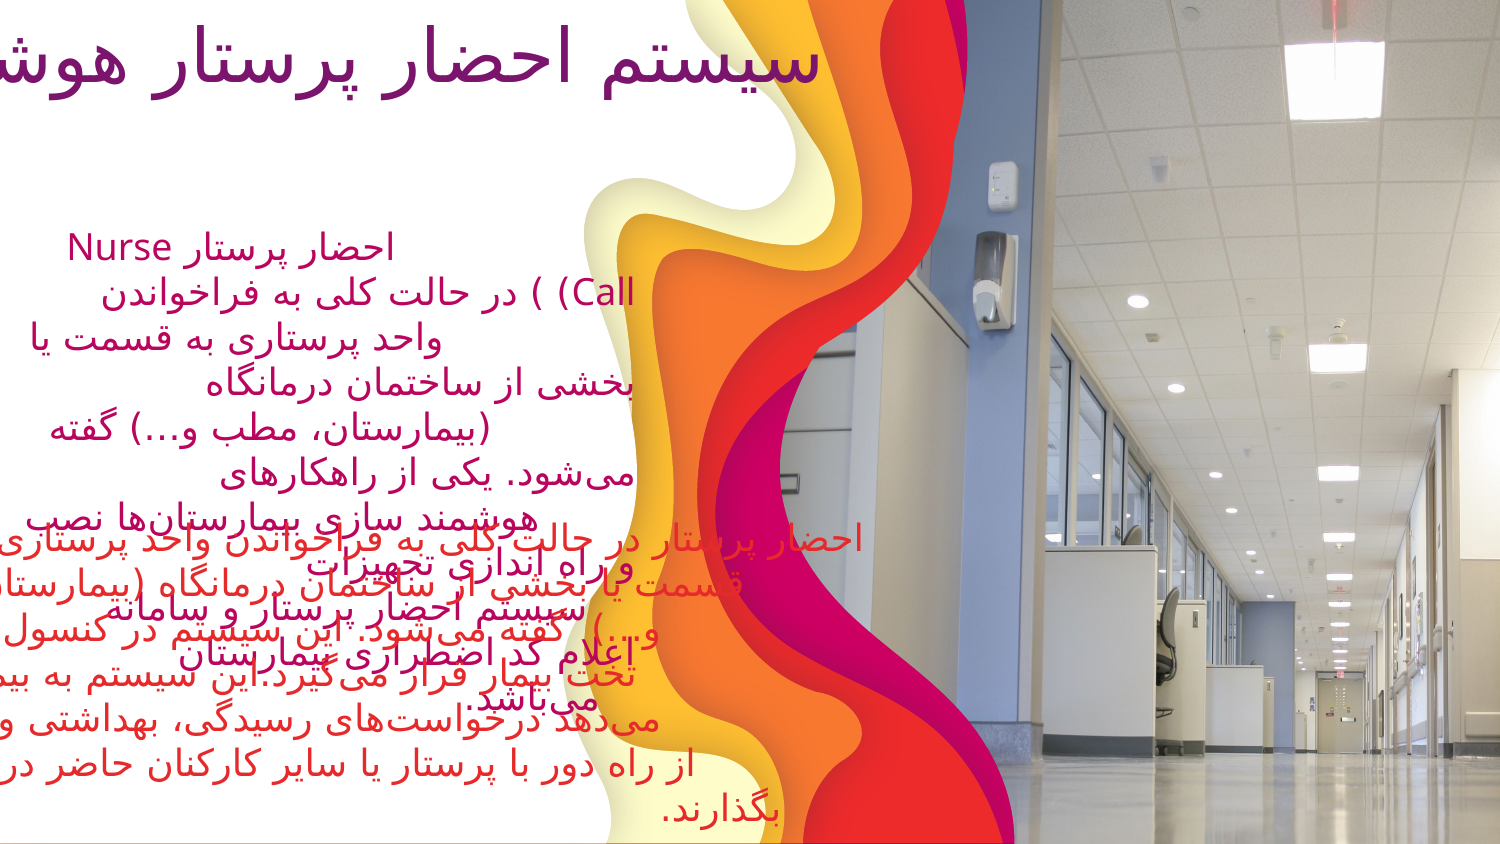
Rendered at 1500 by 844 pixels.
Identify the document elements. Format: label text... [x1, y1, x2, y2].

text_box سیستم احضار پرستار هوشمند [0, 0, 774, 105]
text_box احضار پرستار Nurse Call) ) در حالت کلی به فراخواندن واحد پرستاری به قسمت یا بخشی از ساختمان درمانگاه (بیمارستان، مطب و…) گفته می‌شود. یکی از راهکارهای هوشمند سازی بیمارستان‌ها نصب و راه اندازی تجهیزات سیستم احضار پرستار و سامانه اعلام کد اضطراری بیمارستان می‌باشد. [0, 215, 651, 506]
text_box احضار پرستار در حالت کلی به فراخواندن واحد پرستاری به قسمت یا بخشی از ساختمان درمانگاه (بیمارستان، مطب و…) گفته می‌شود. این سیستم در کنسول بالاسری تخت بیمار قرار می‌گیرد.این سیستم به بیماران اجازه می‌دهد درخواست‌های رسیدگی، بهداشتی و … خود را از راه دور با پرستار یا سایر کارکنان حاضر در درمانگاه در میان بگذارند. [0, 506, 774, 836]
picture [779, 0, 1500, 844]
